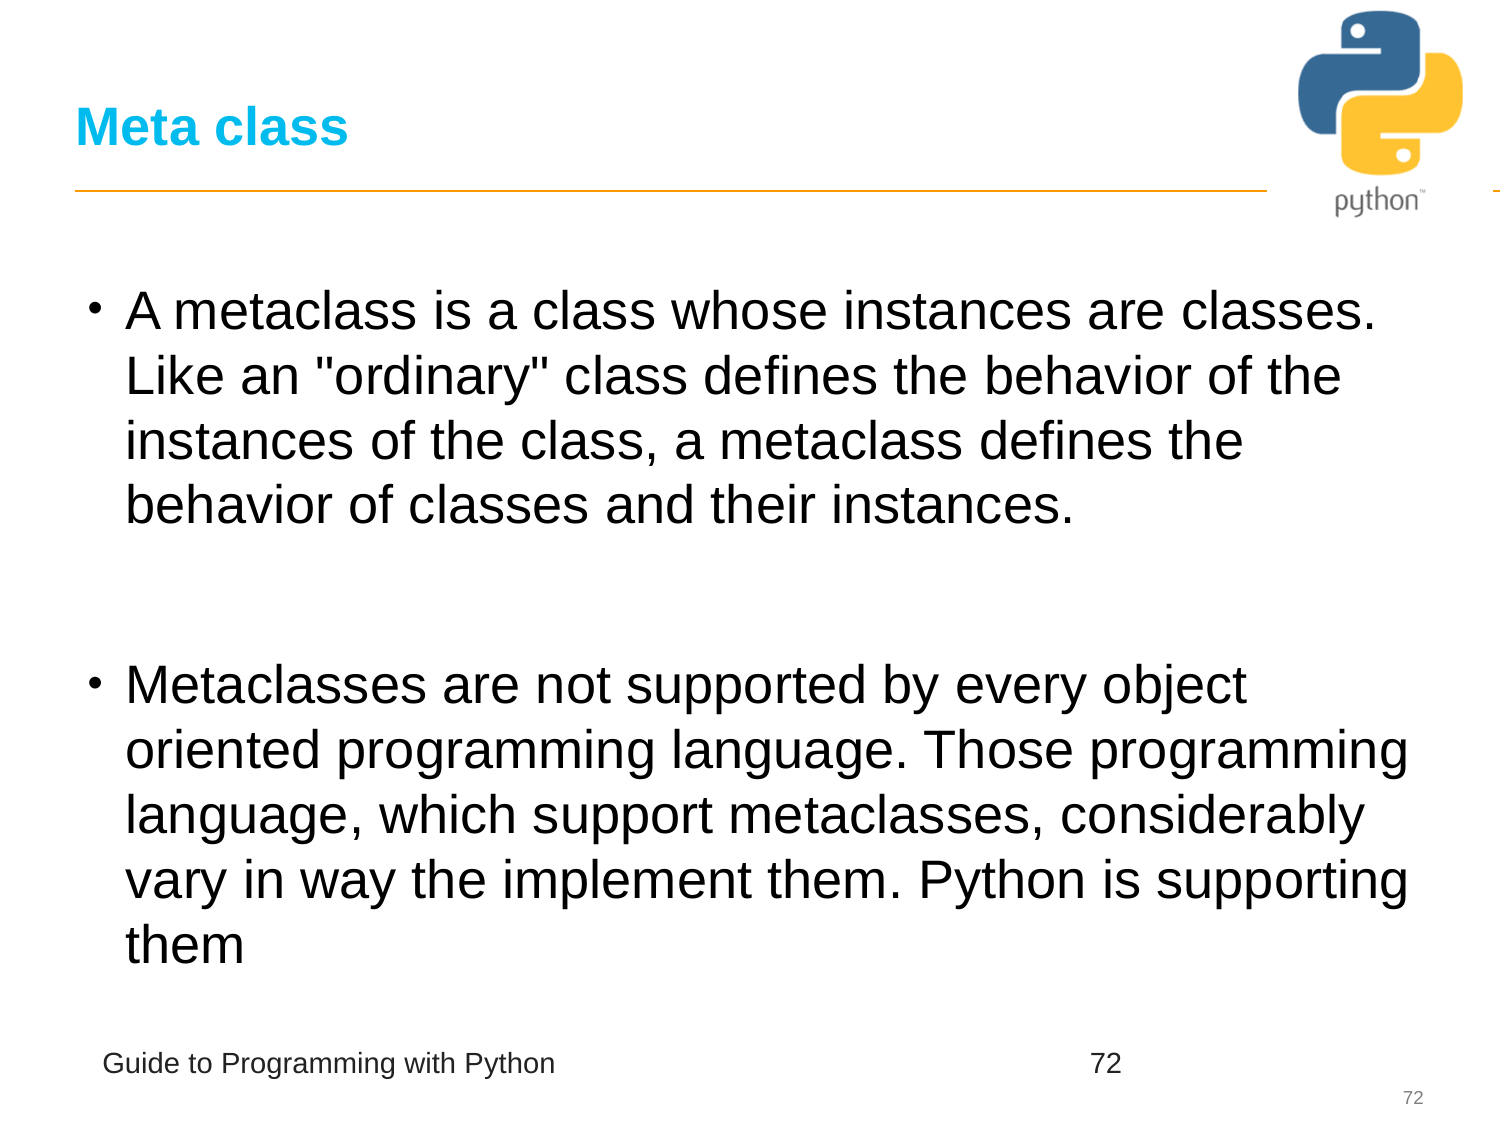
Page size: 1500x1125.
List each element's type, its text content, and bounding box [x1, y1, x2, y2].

title Meta class [75, 27, 1422, 157]
footer Guide to Programming with Python [87, 1037, 1050, 1100]
list A metaclass is a class whose instances are classes. Like an "ordinary" class defines the behavior of the instances of the class, a metaclass defines the behavior of classes and their instances. Metaclasses are not supported by every object oriented programming language. Those programming language, which support metaclasses, considerably vary in way the implement them. Python is supporting them [87, 275, 1413, 1025]
picture [1267, 5, 1493, 222]
slide_number 72 [1074, 1037, 1413, 1100]
